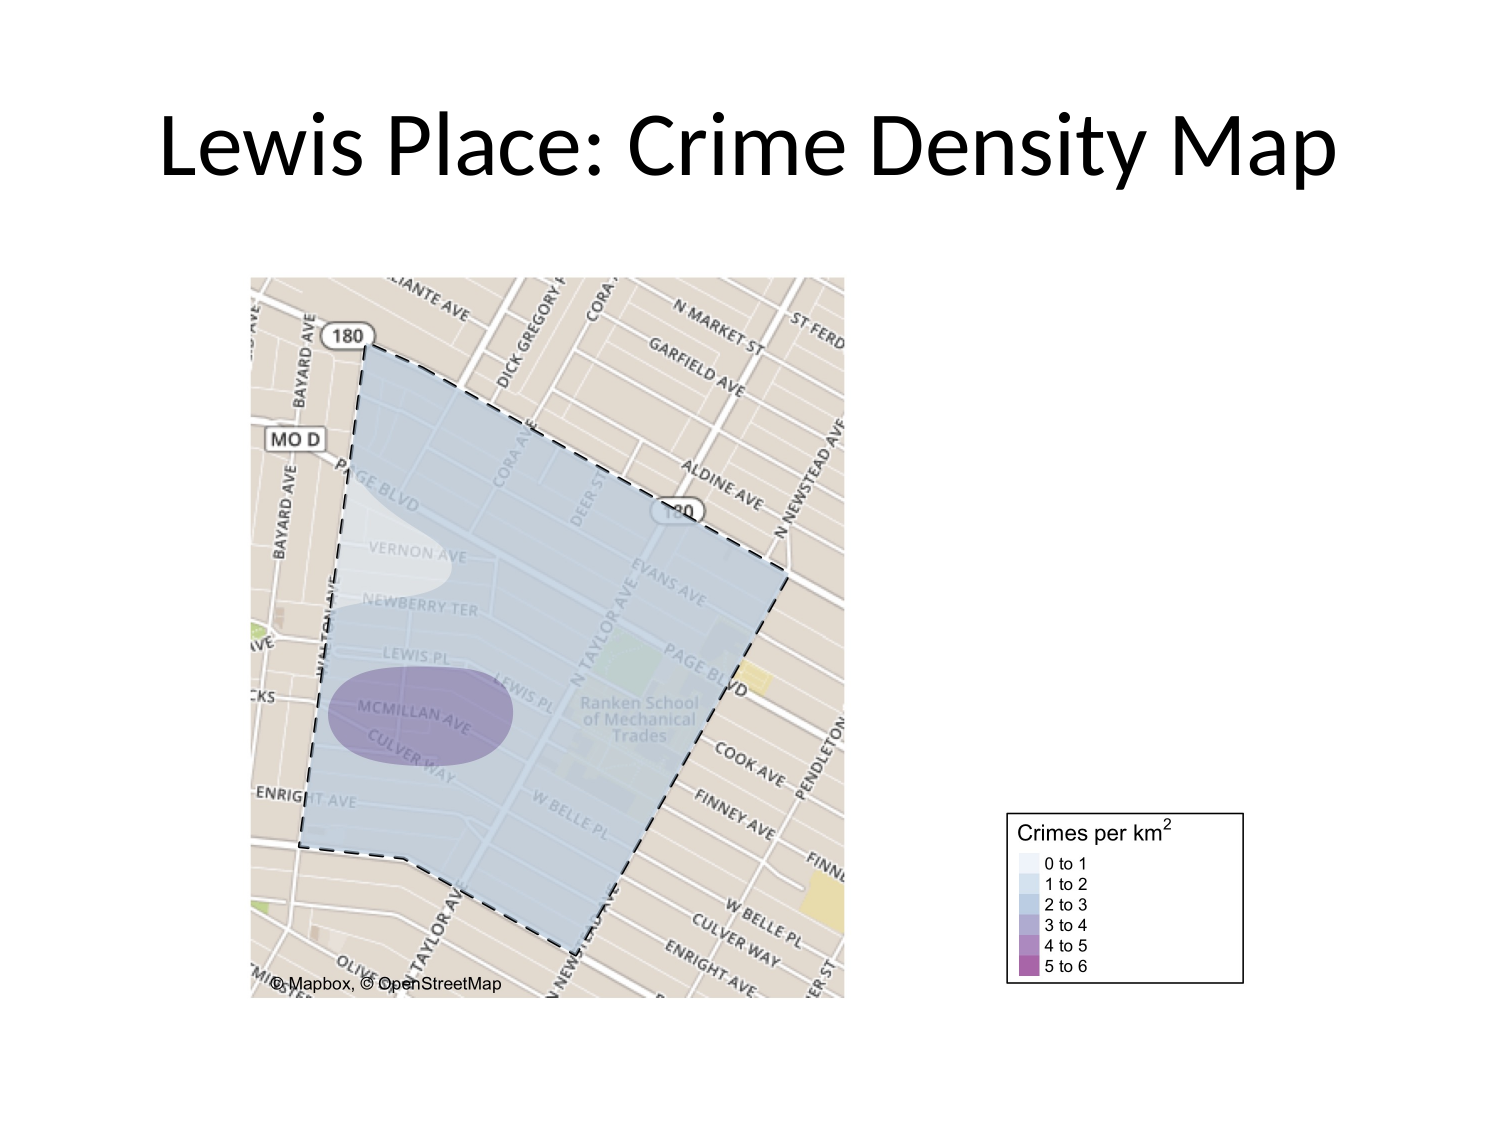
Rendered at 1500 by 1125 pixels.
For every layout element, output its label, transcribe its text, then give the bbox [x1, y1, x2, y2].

title Lewis Place: Crime Density Map [75, 45, 1425, 233]
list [74, 262, 1426, 1013]
